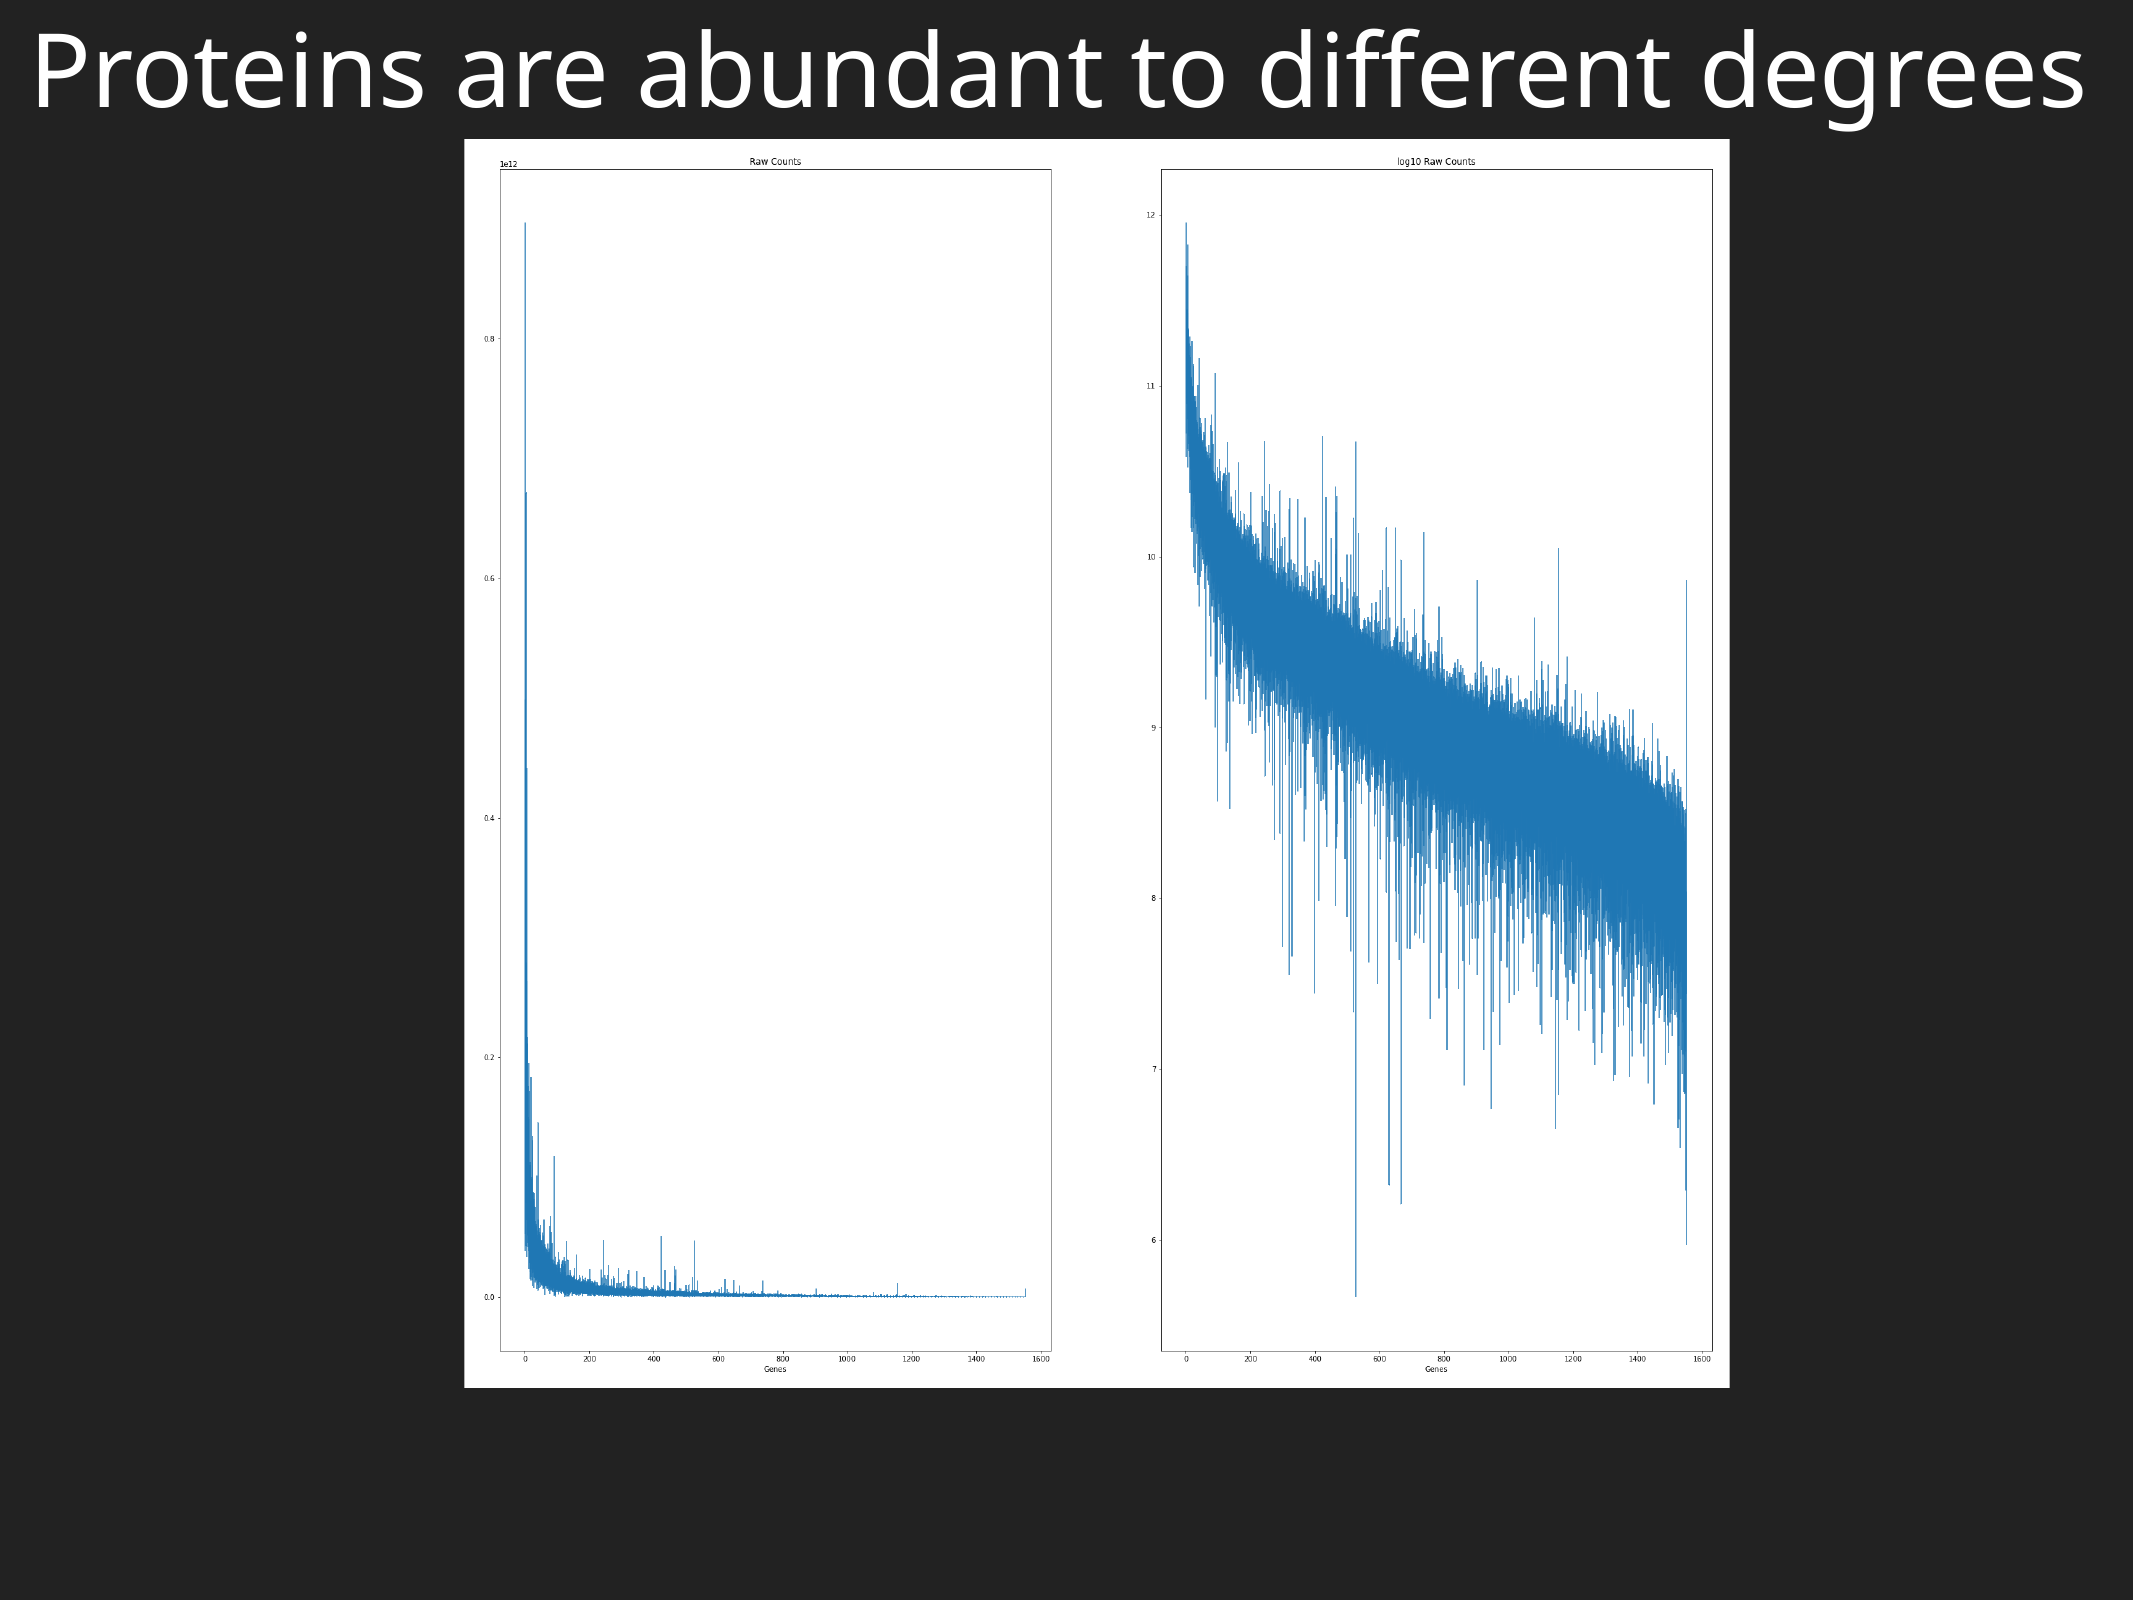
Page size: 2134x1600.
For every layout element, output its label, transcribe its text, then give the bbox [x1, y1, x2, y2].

picture [464, 138, 1730, 1388]
title Proteins are abundant to different degrees [20, 19, 2117, 140]
